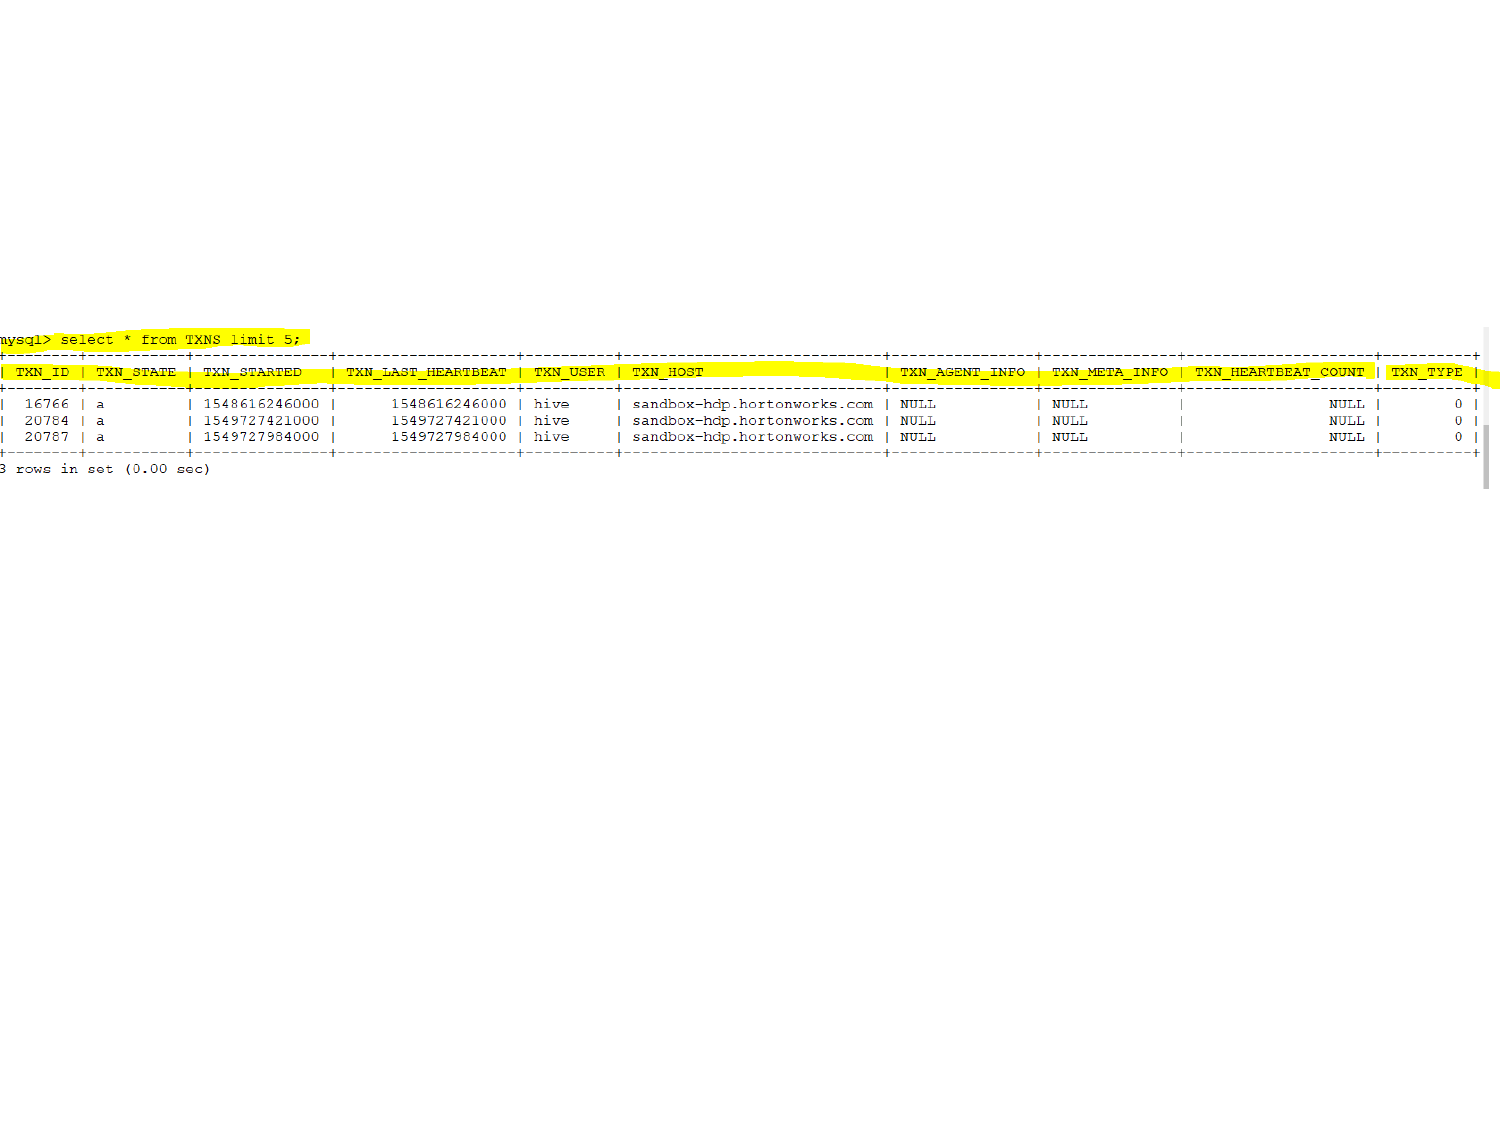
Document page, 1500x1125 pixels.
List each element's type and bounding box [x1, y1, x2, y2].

picture [0, 327, 1500, 489]
